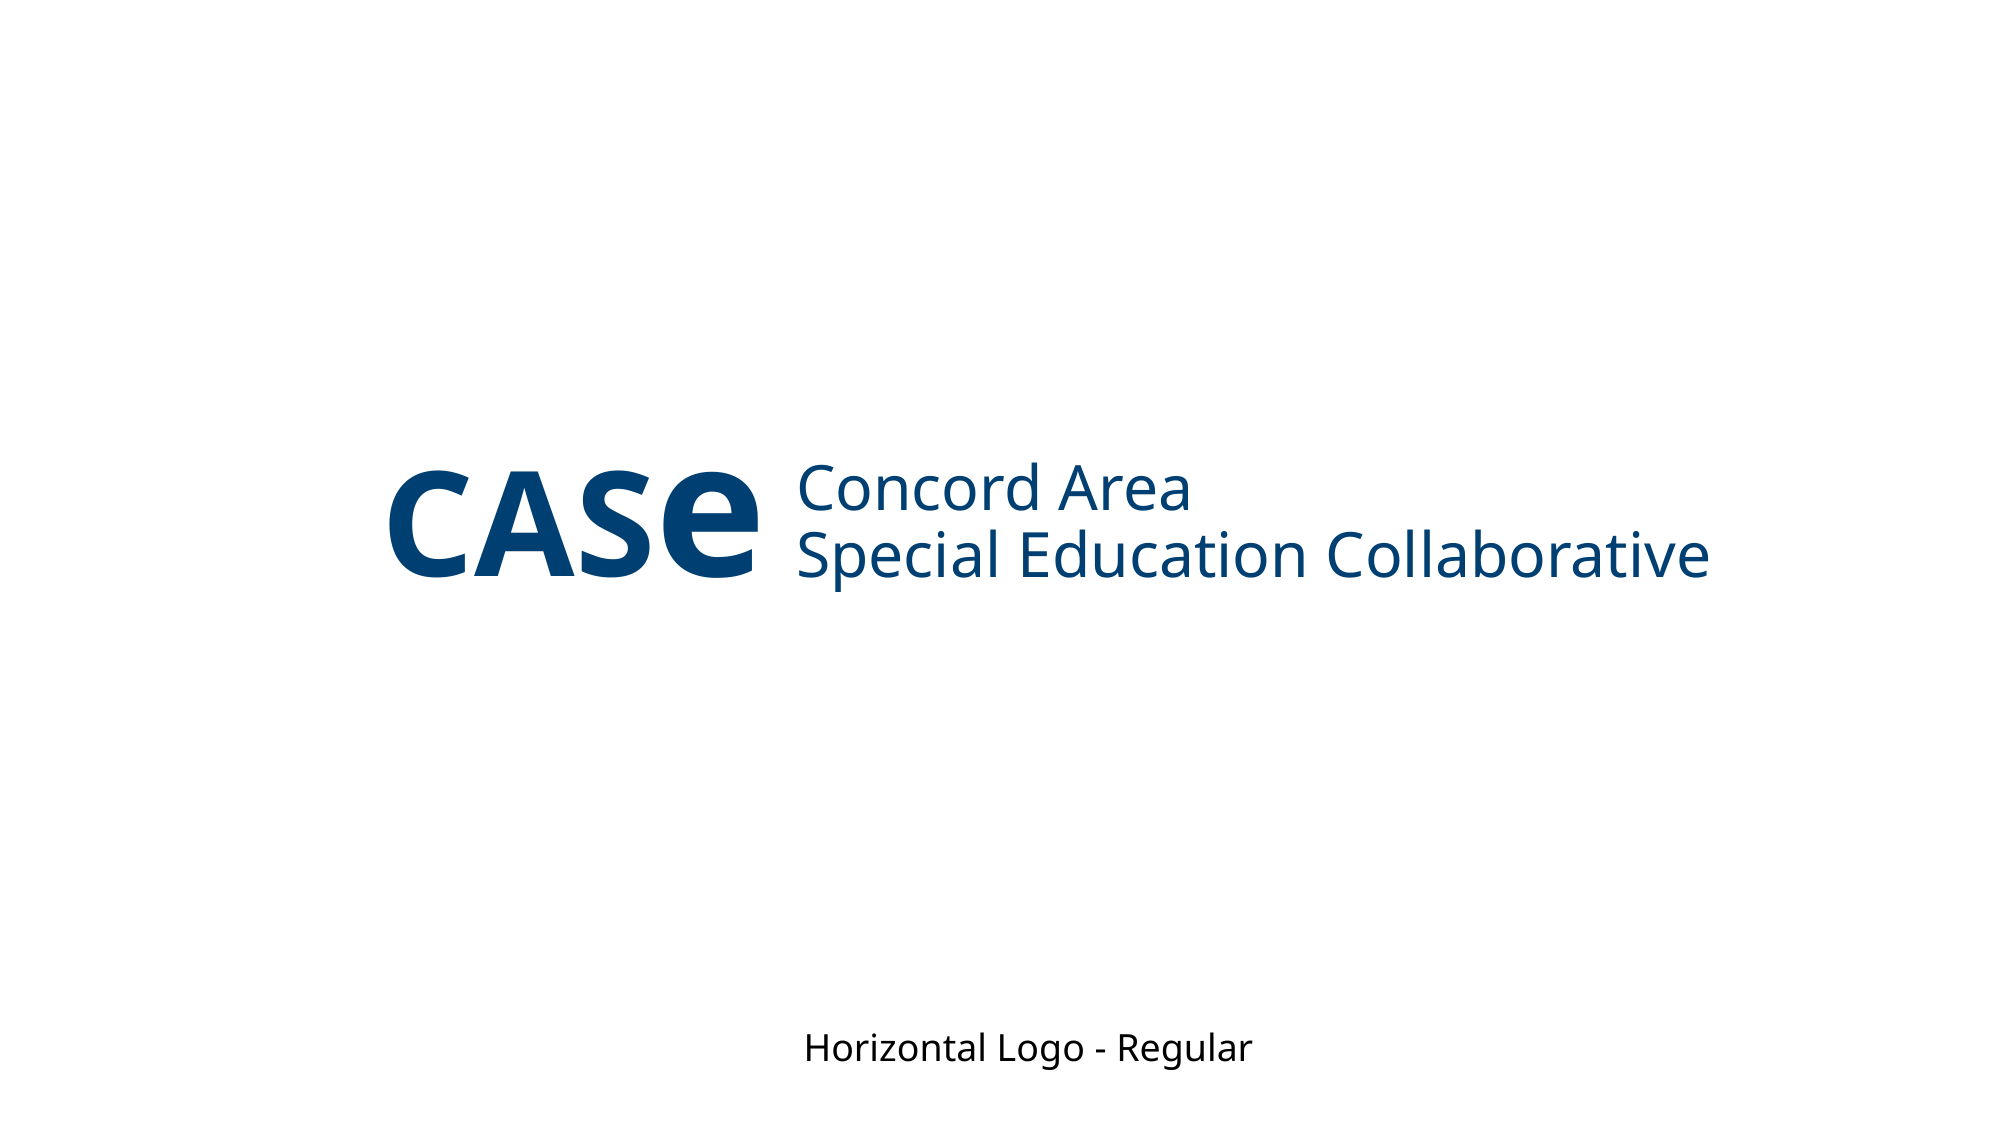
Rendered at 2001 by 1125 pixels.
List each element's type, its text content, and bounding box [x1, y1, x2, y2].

title Concord Area Special Education Collaborative [781, 444, 1750, 599]
subtitle CASe [249, 407, 781, 599]
text_box Horizontal Logo - Regular [388, 1016, 1670, 1077]
